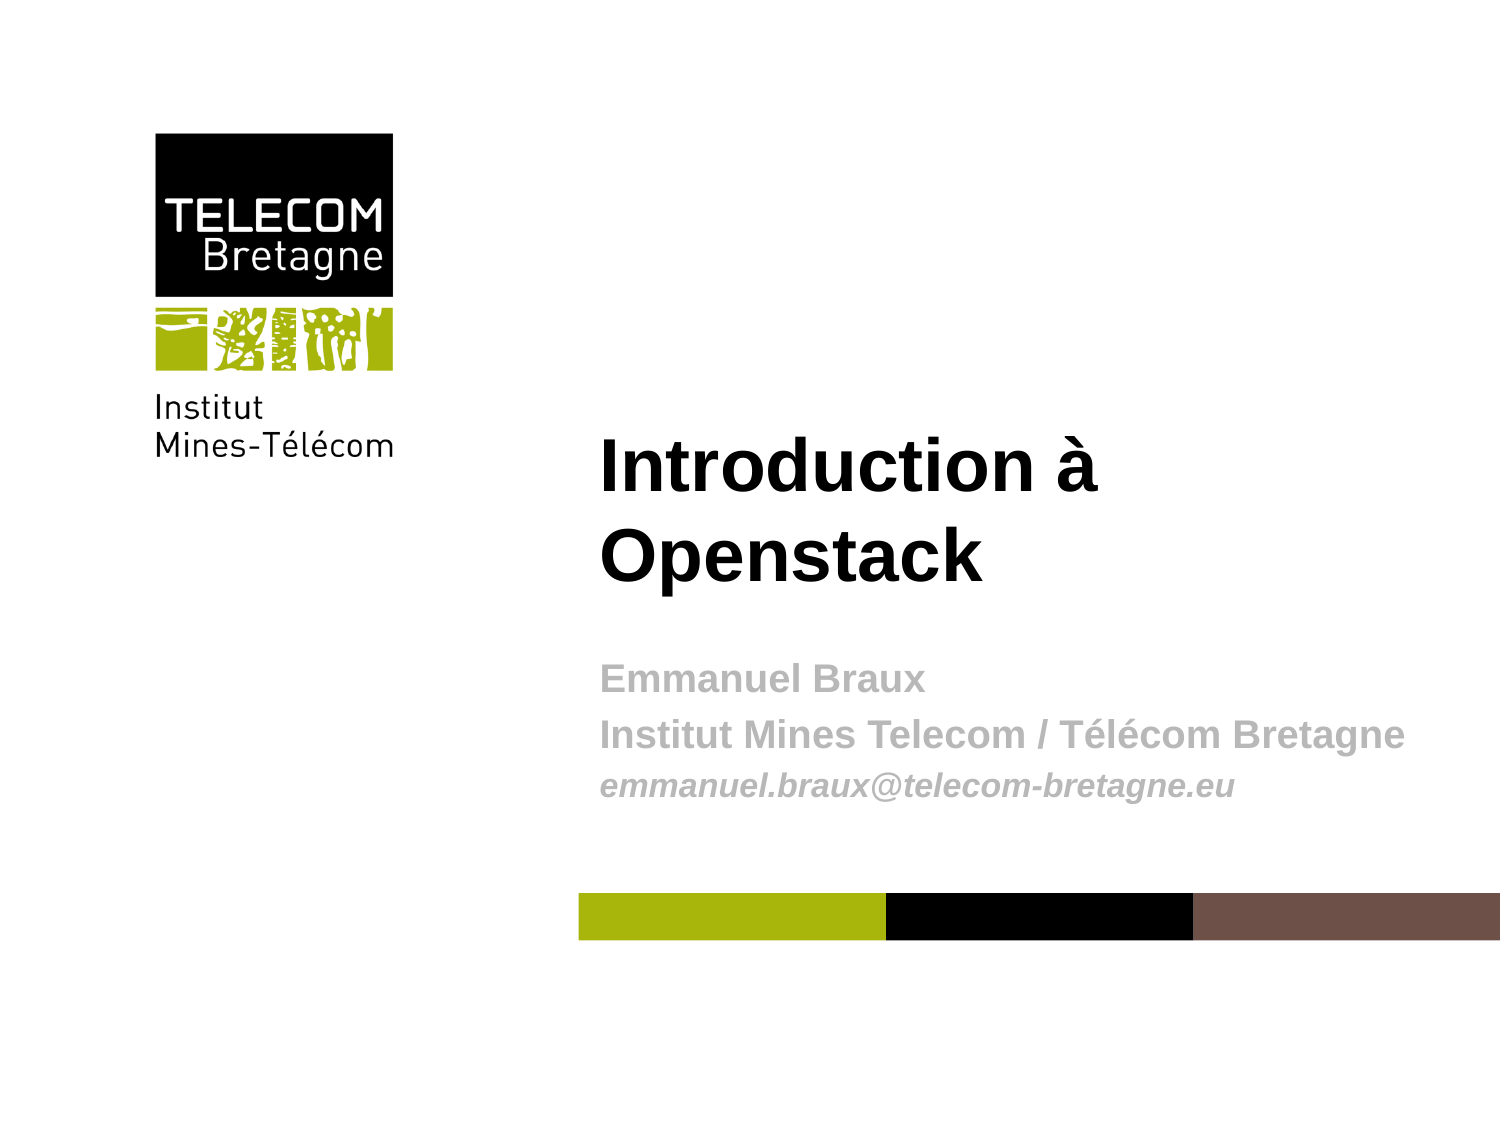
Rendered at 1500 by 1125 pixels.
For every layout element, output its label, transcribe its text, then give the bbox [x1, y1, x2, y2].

picture [147, 125, 401, 457]
list Emmanuel Braux Institut Mines Telecom / Télécom Bretagne emmanuel.braux@telecom-bretagne.eu [584, 645, 1424, 858]
title Introduction à Openstack [584, 408, 1424, 633]
